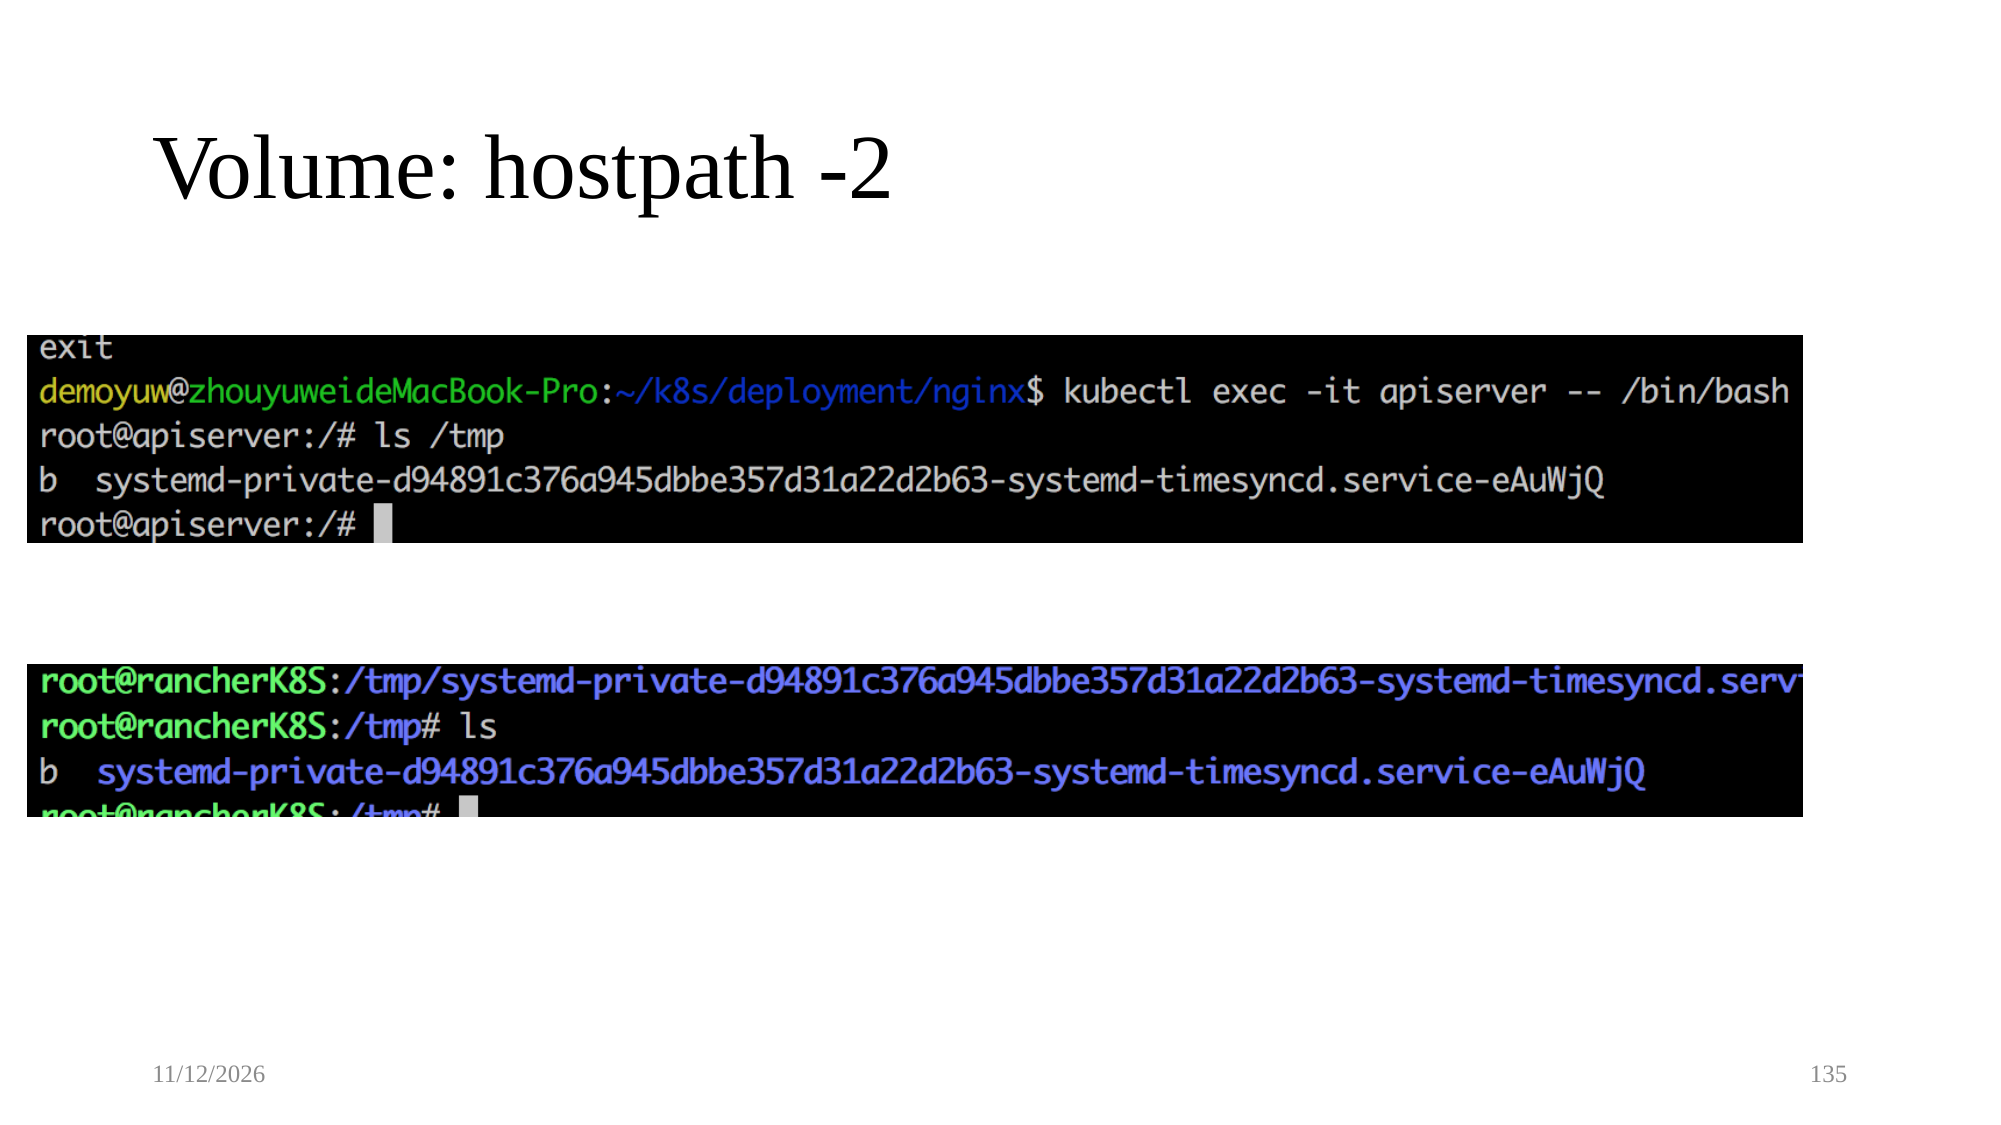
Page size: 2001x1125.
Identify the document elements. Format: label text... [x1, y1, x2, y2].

picture [27, 664, 1803, 817]
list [27, 335, 1803, 543]
slide_number 135 [1412, 1042, 1863, 1103]
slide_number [137, 1042, 588, 1103]
title Volume: hostpath -2 [137, 59, 1863, 278]
